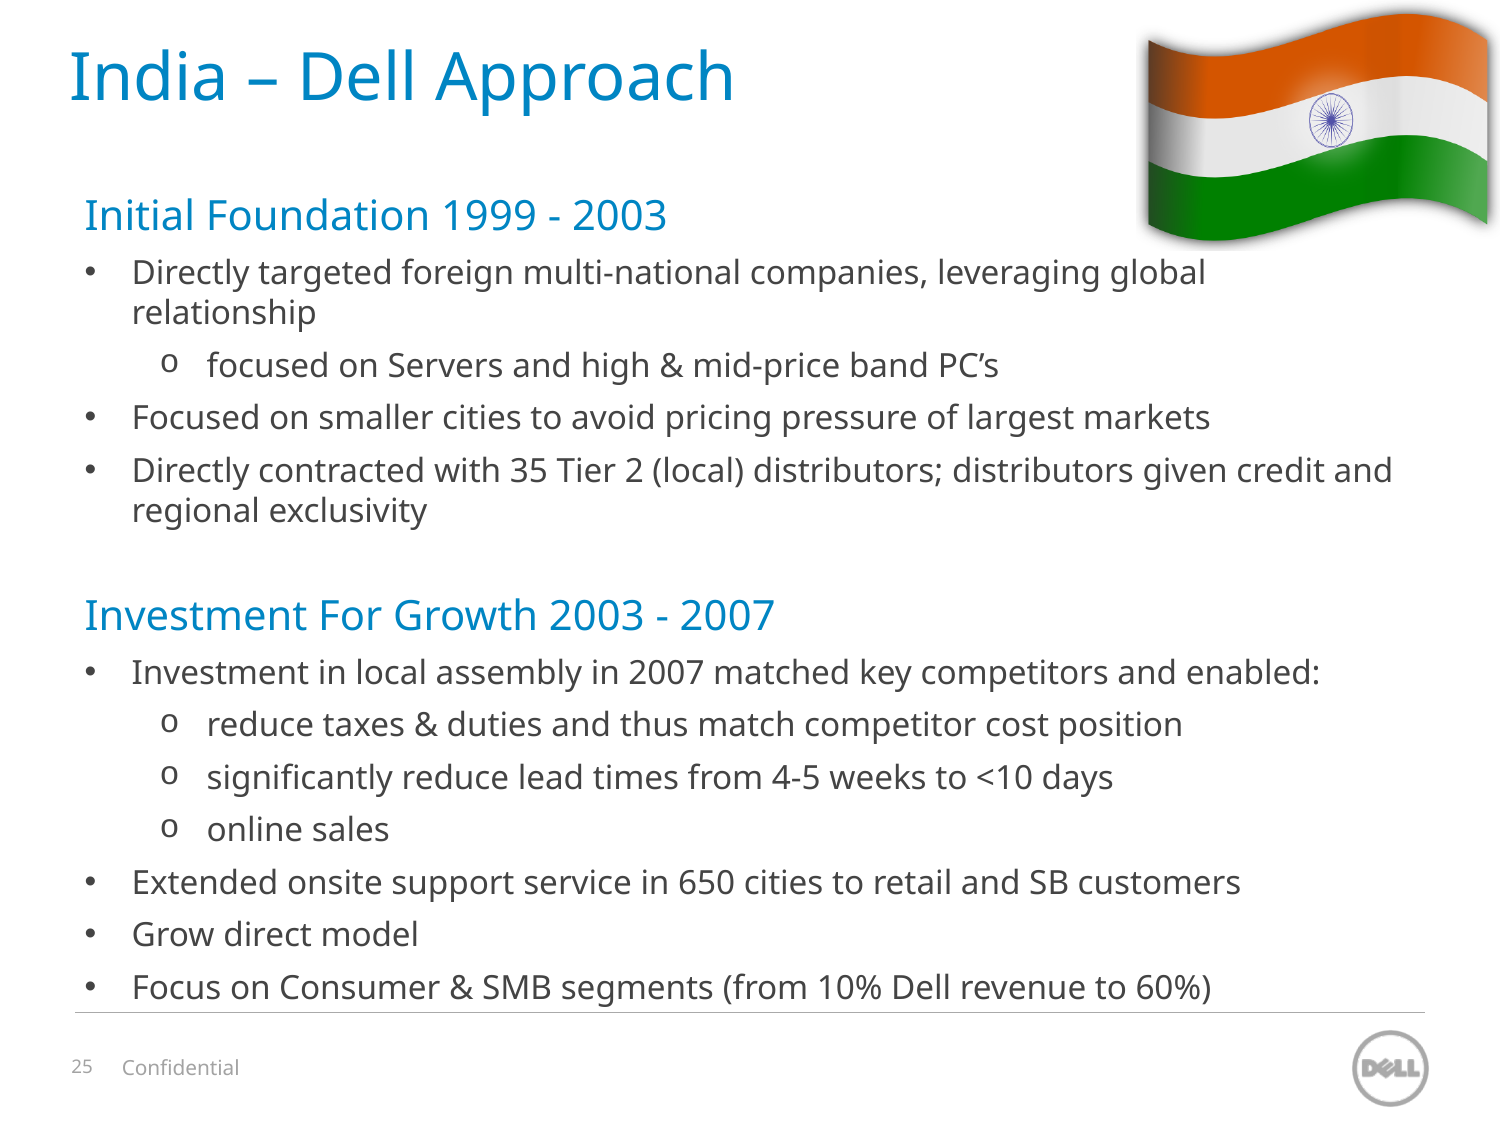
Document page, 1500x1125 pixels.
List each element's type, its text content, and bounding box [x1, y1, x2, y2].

text_box Initial Foundation 1999 - 2003 Directly targeted foreign multi-national companies, leveraging global relationship focused on Servers and high & mid-price band PC’s Focused on smaller cities to avoid pricing pressure of largest markets Directly contracted with 35 Tier 2 (local) distributors; distributors given credit and regional exclusivity Investment For Growth 2003 - 2007 Investment in local assembly in 2007 matched key competitors and enabled: reduce taxes & duties and thus match competitor cost position significantly reduce lead times from 4-5 weeks to <10 days online sales Extended onsite support service in 650 cities to retail and SB customers Grow direct model Focus on Consumer & SMB segments (from 10% Dell revenue to 60%) [69, 181, 1417, 1014]
title India – Dell Approach [69, 42, 1130, 181]
picture [1136, 0, 1500, 252]
slide_number 25 [71, 1055, 115, 1080]
footer Confidential [121, 1054, 432, 1080]
picture [1343, 1021, 1438, 1116]
